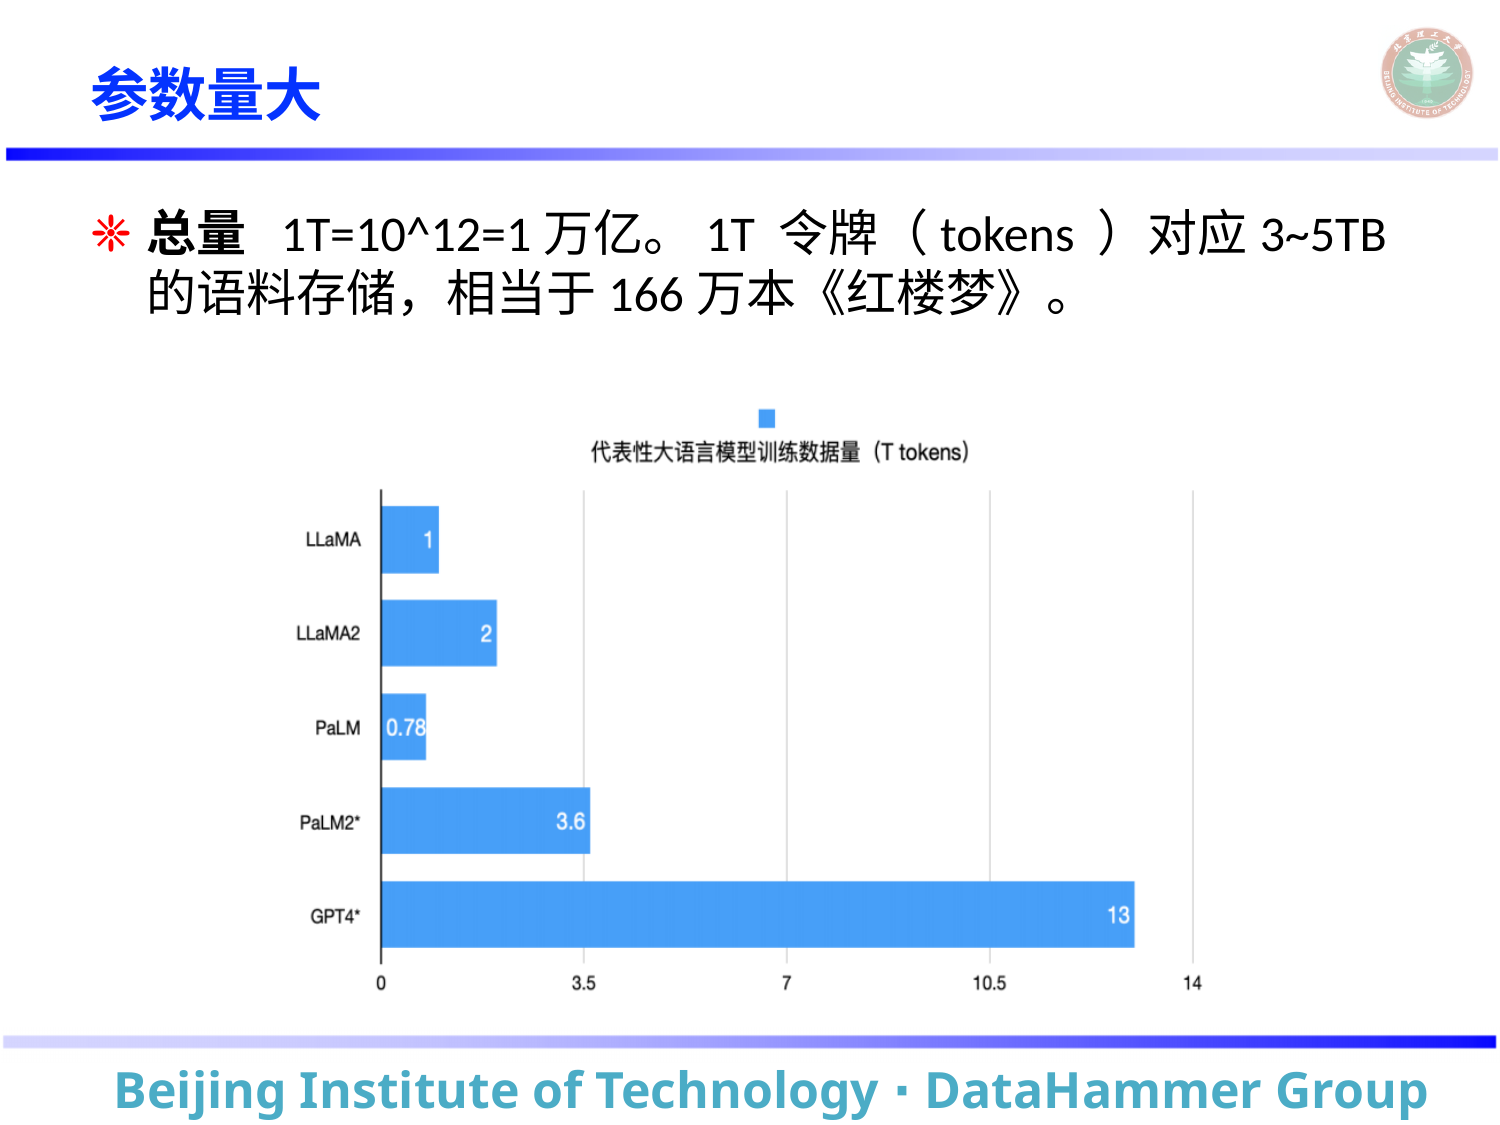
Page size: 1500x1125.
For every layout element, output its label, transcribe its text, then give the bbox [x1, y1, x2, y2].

list 总量 1T=10^12=1万亿。1T 令牌（tokens ）对应3~5TB的语料存储，相当于166万本《红楼梦》。 [75, 194, 1425, 1026]
picture [3, 1028, 1500, 1062]
title 参数量大 [75, 38, 1425, 148]
picture [291, 364, 1235, 1026]
picture [0, 133, 1500, 169]
